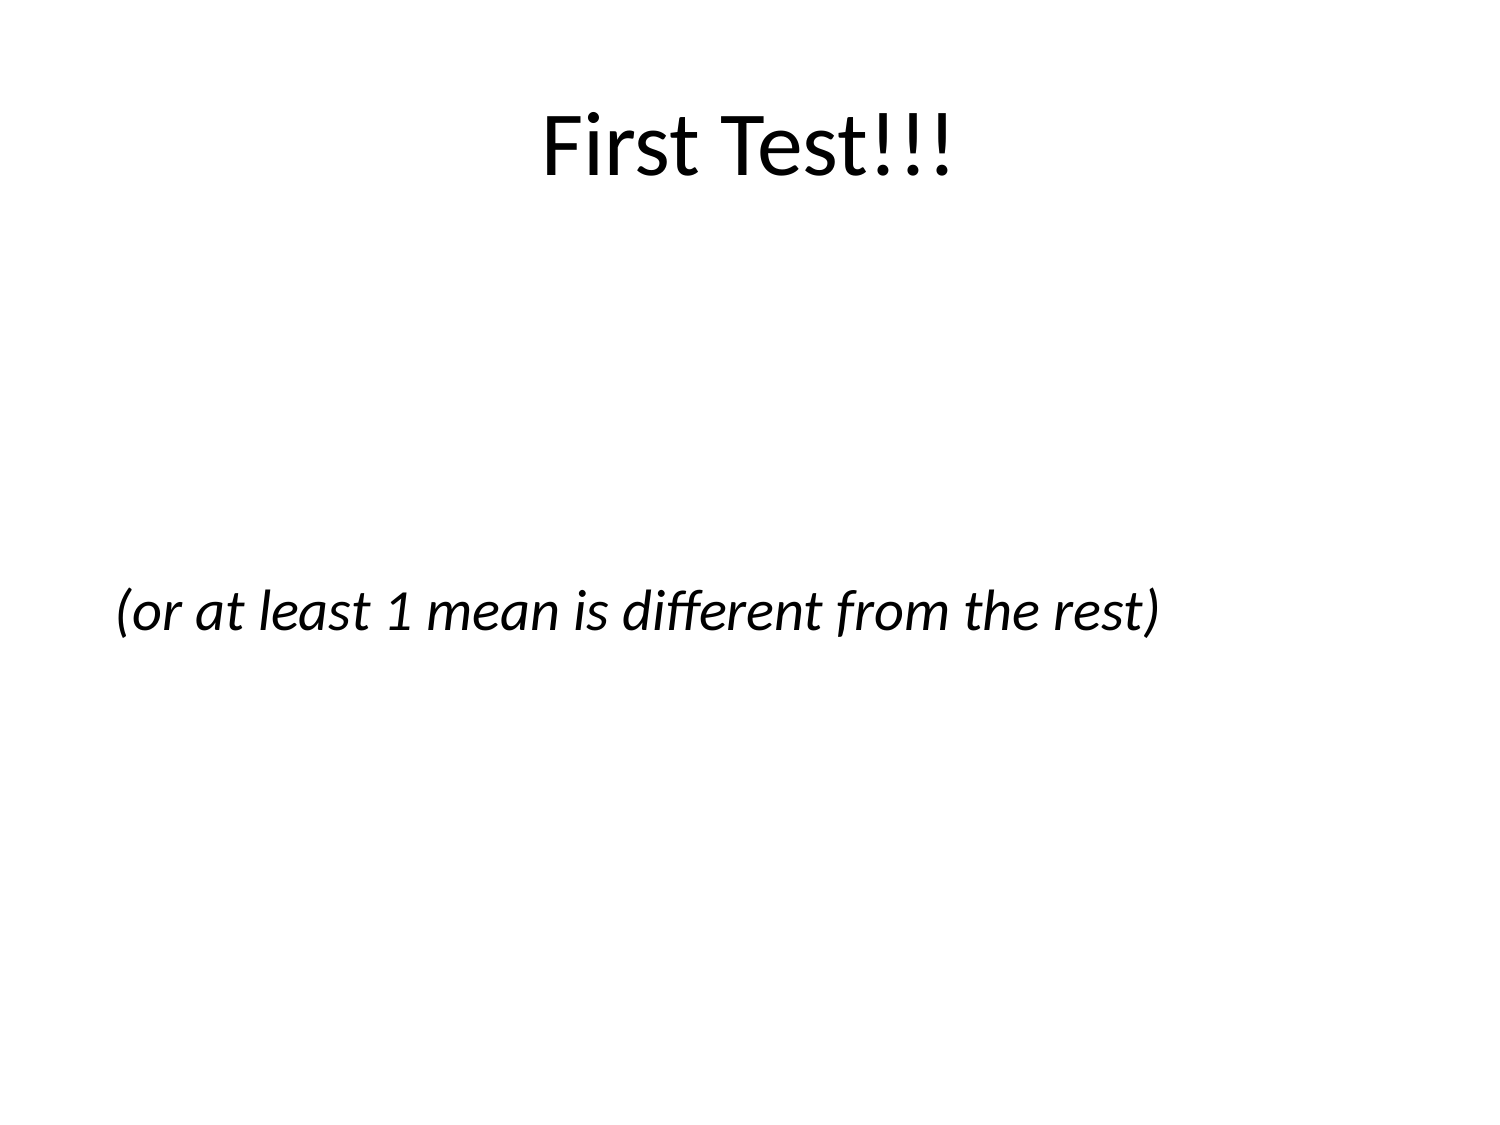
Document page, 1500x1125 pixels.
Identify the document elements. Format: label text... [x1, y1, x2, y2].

title First Test!!! [75, 45, 1425, 233]
